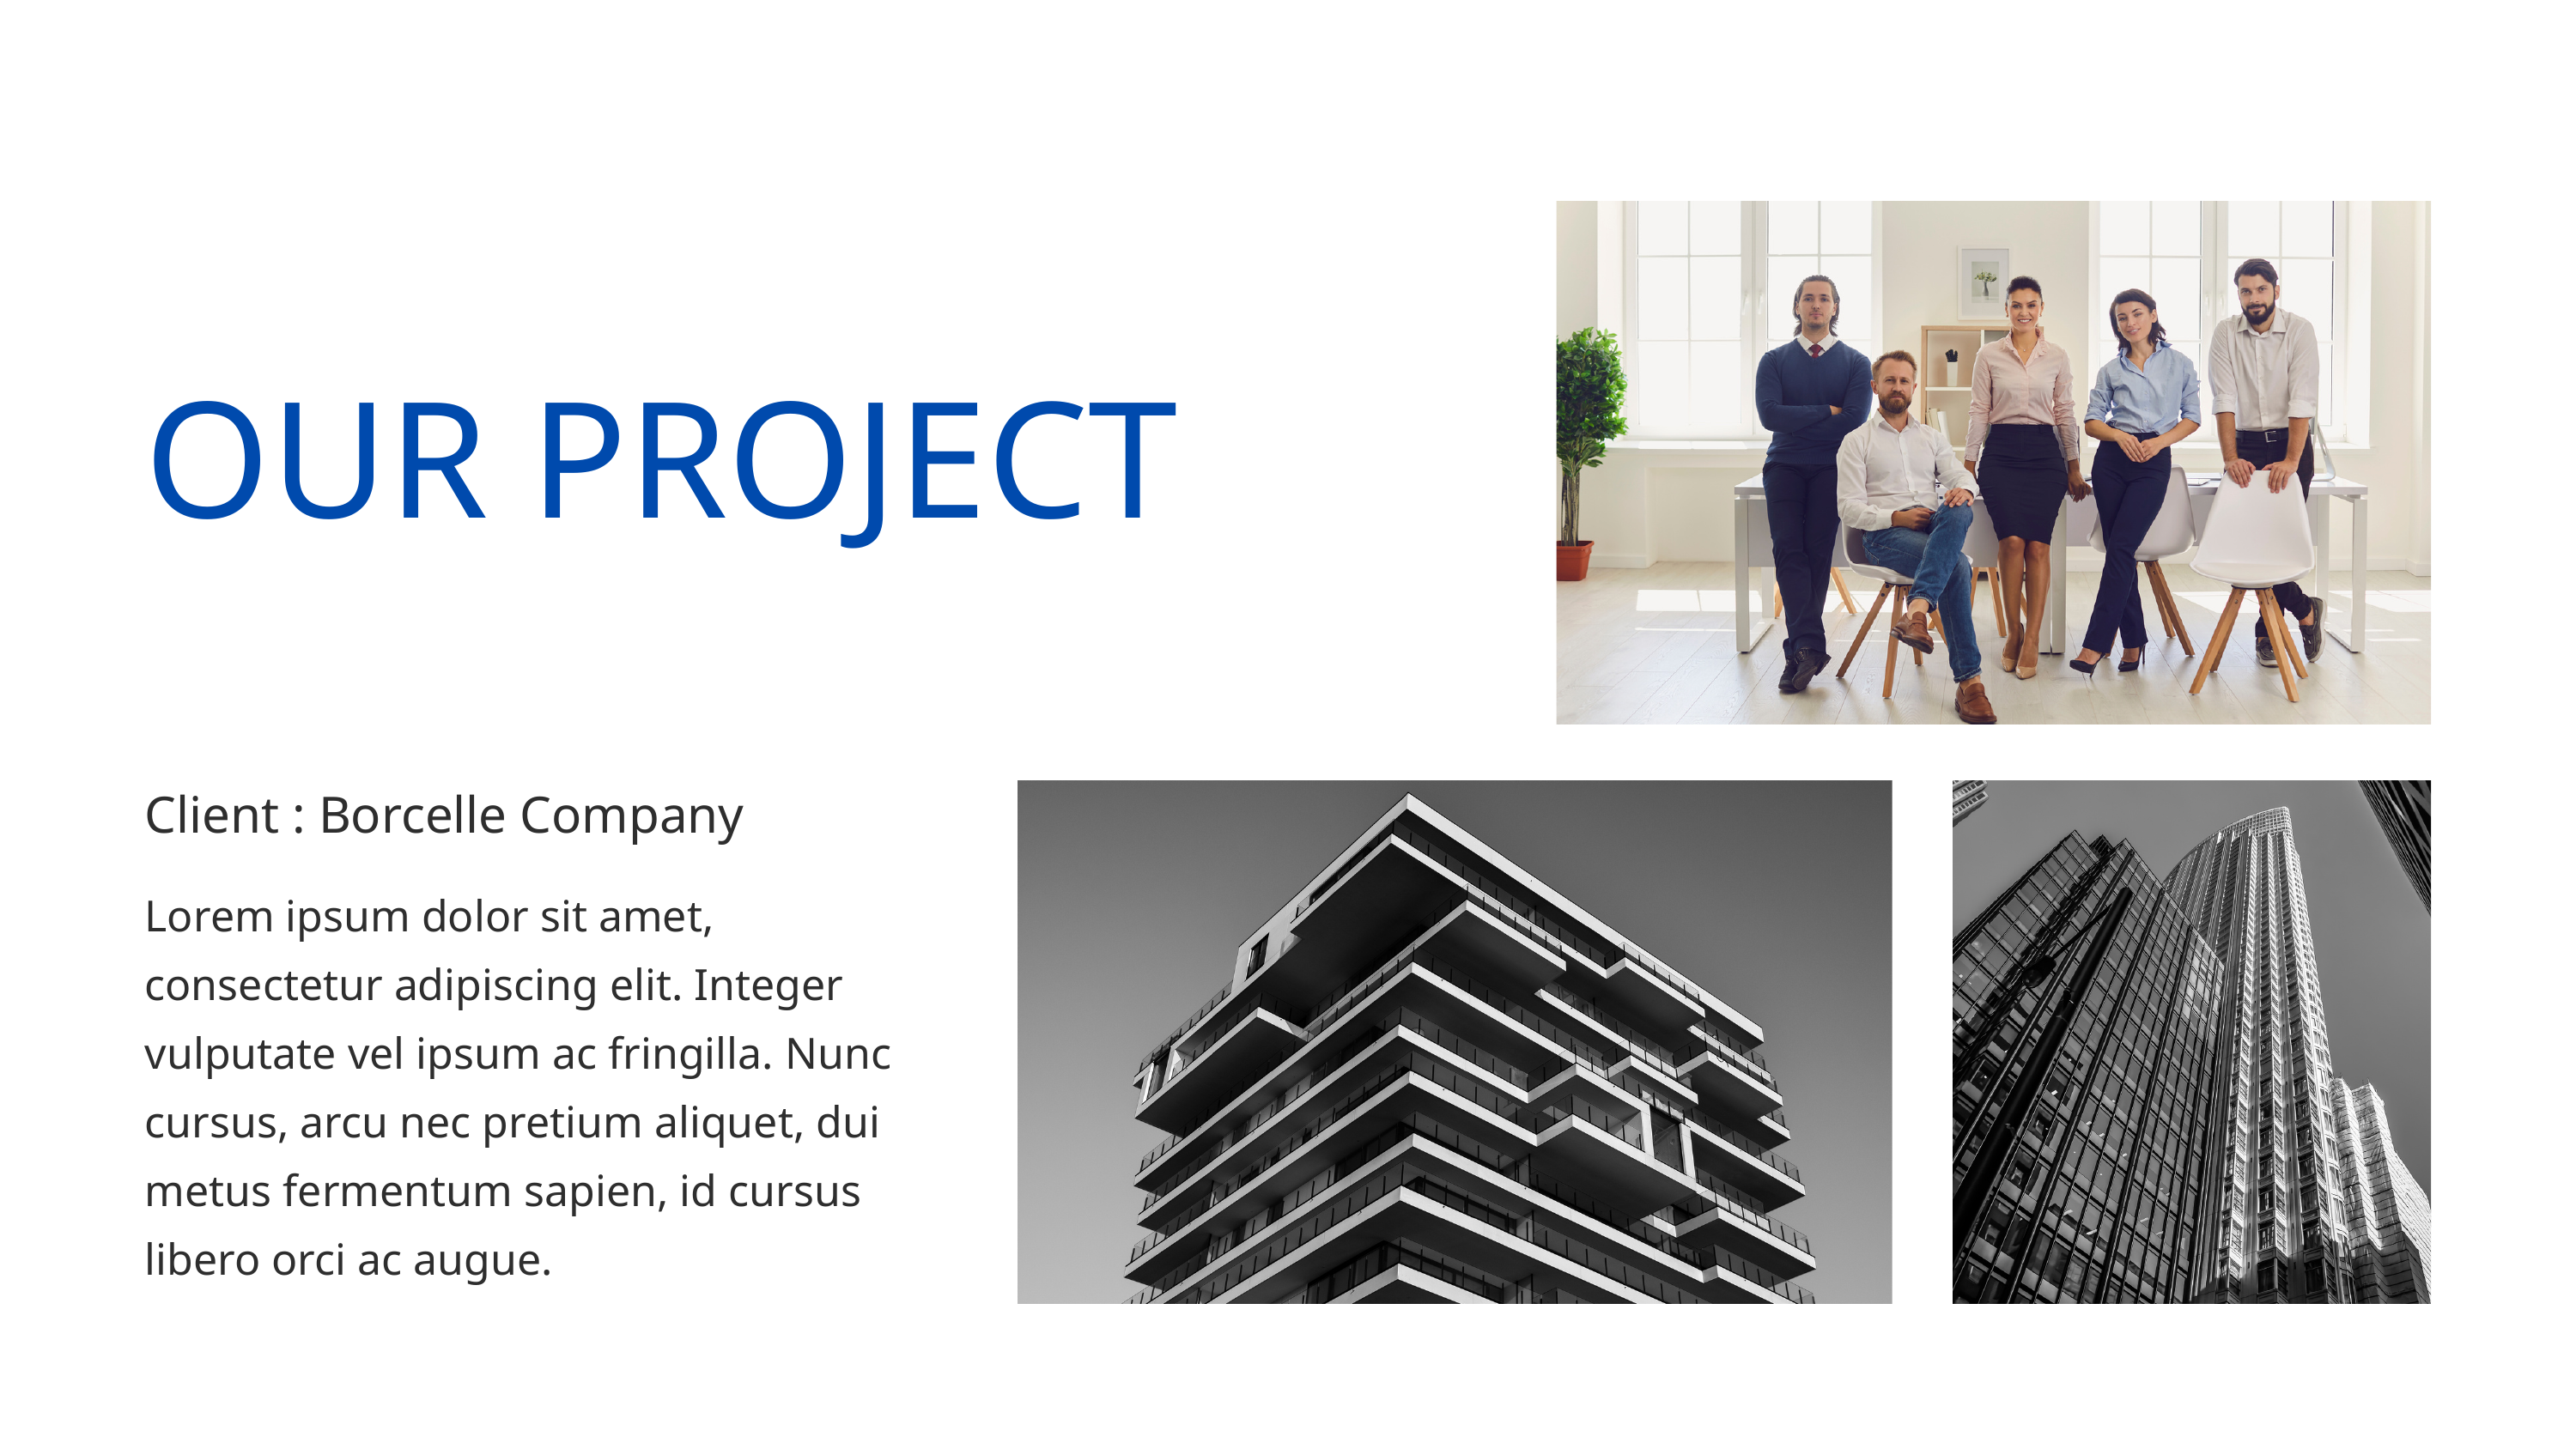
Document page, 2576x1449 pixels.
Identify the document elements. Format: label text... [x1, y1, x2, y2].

text_box OUR PROJECT [144, 389, 1348, 550]
text_box Client : Borcelle Company [144, 773, 895, 843]
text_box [1017, 780, 1893, 1304]
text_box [1952, 780, 2432, 1304]
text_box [1556, 201, 2432, 724]
text_box Lorem ipsum dolor sit amet, consectetur adipiscing elit. Integer vulputate vel ipsum ac fringilla. Nunc cursus, arcu nec pretium aliquet, dui metus fermentum sapien, id cursus libero orci ac augue. [144, 871, 945, 1284]
